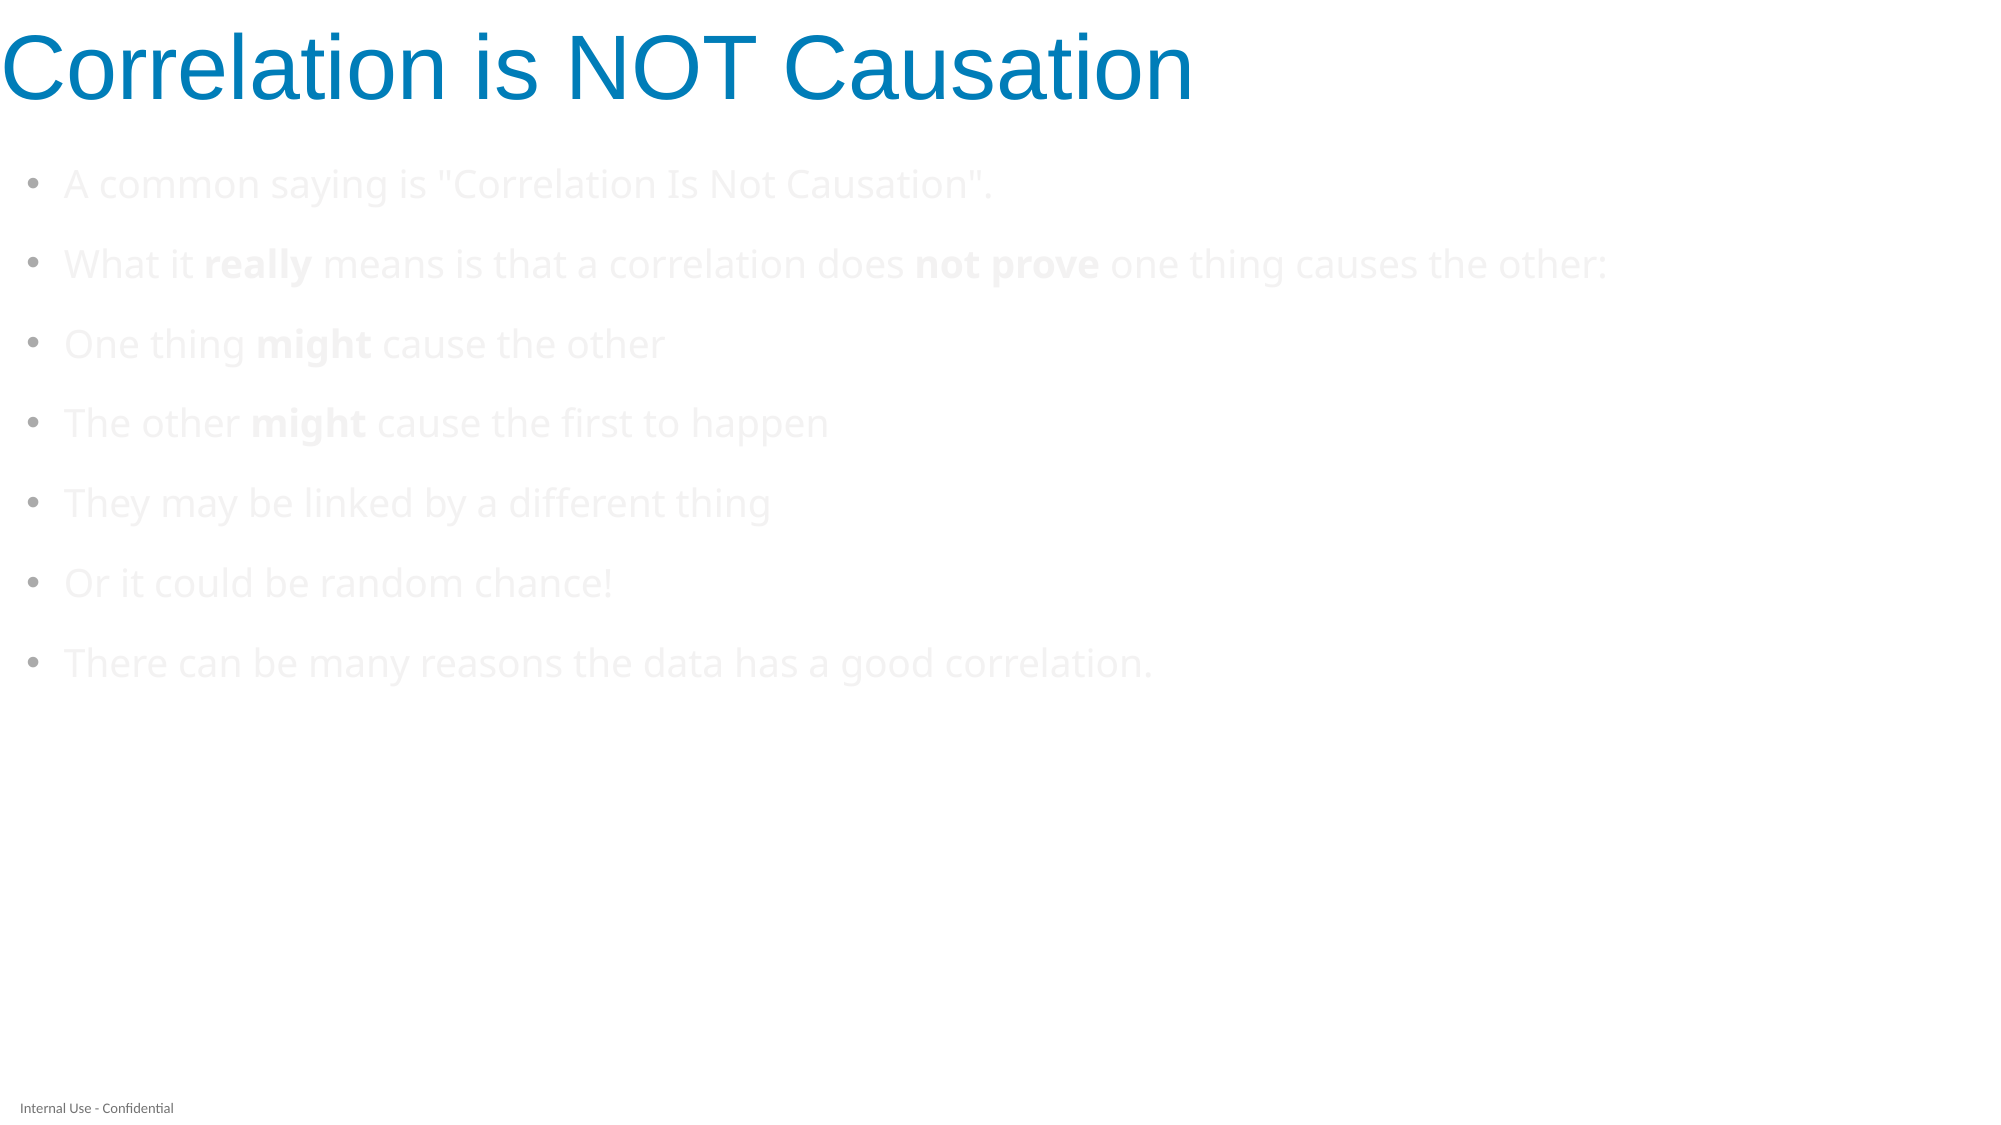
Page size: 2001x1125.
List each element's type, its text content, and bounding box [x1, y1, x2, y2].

title Correlation is NOT Causation [0, 0, 1892, 140]
list A common saying is "Correlation Is Not Causation". What it really means is that a correlation does not prove one thing causes the other: One thing might cause the other The other might cause the first to happen They may be linked by a different thing Or it could be random chance! There can be many reasons the data has a good correlation. [26, 159, 1918, 860]
